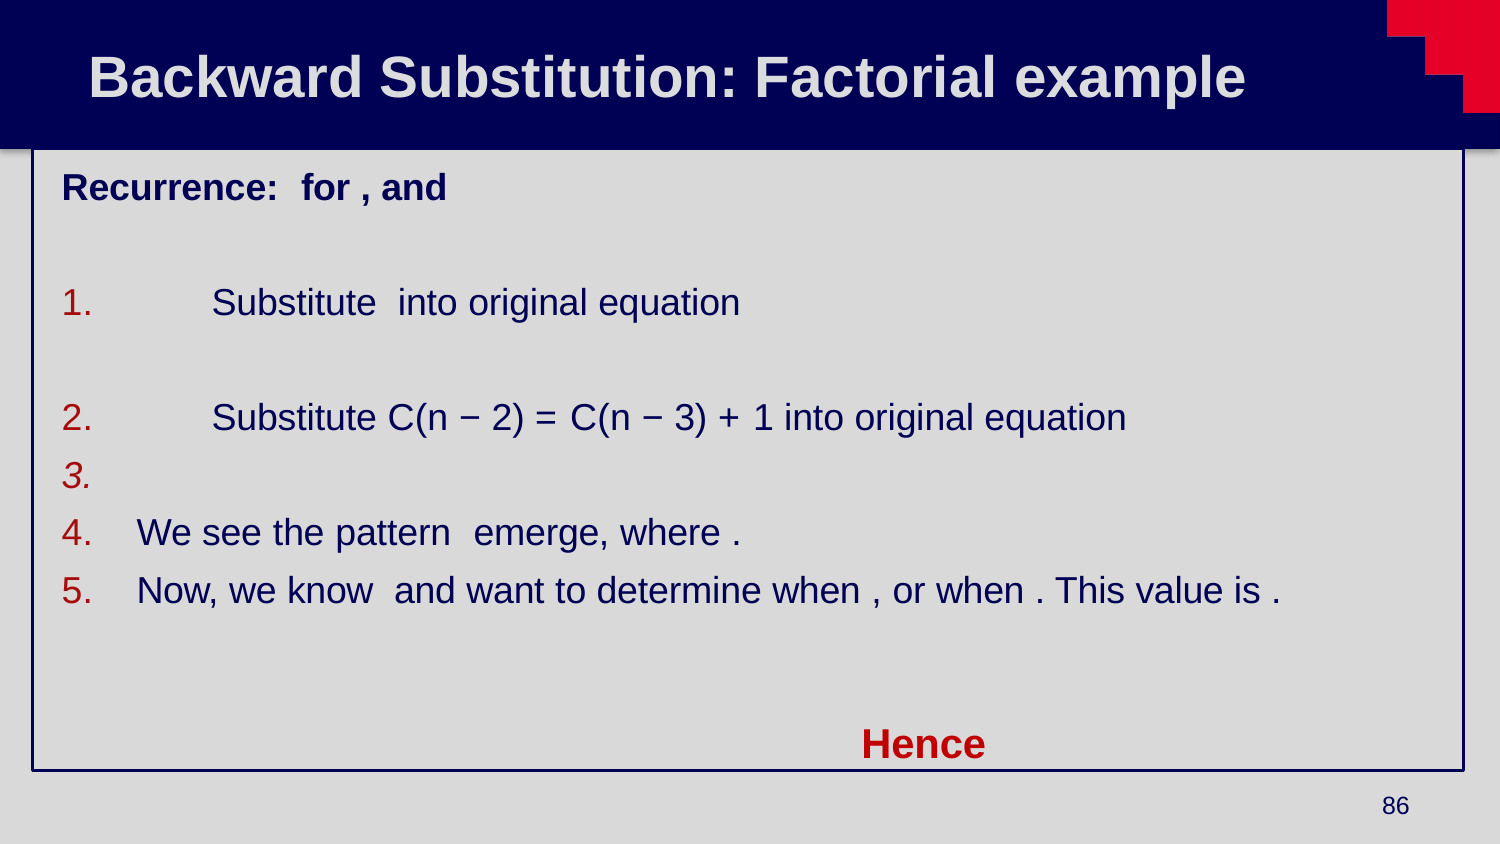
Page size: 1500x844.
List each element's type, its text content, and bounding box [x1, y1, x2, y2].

slide_number 86 [1074, 782, 1425, 827]
picture [1387, 0, 1500, 113]
title Backward Substitution: Factorial example [0, 0, 1356, 150]
